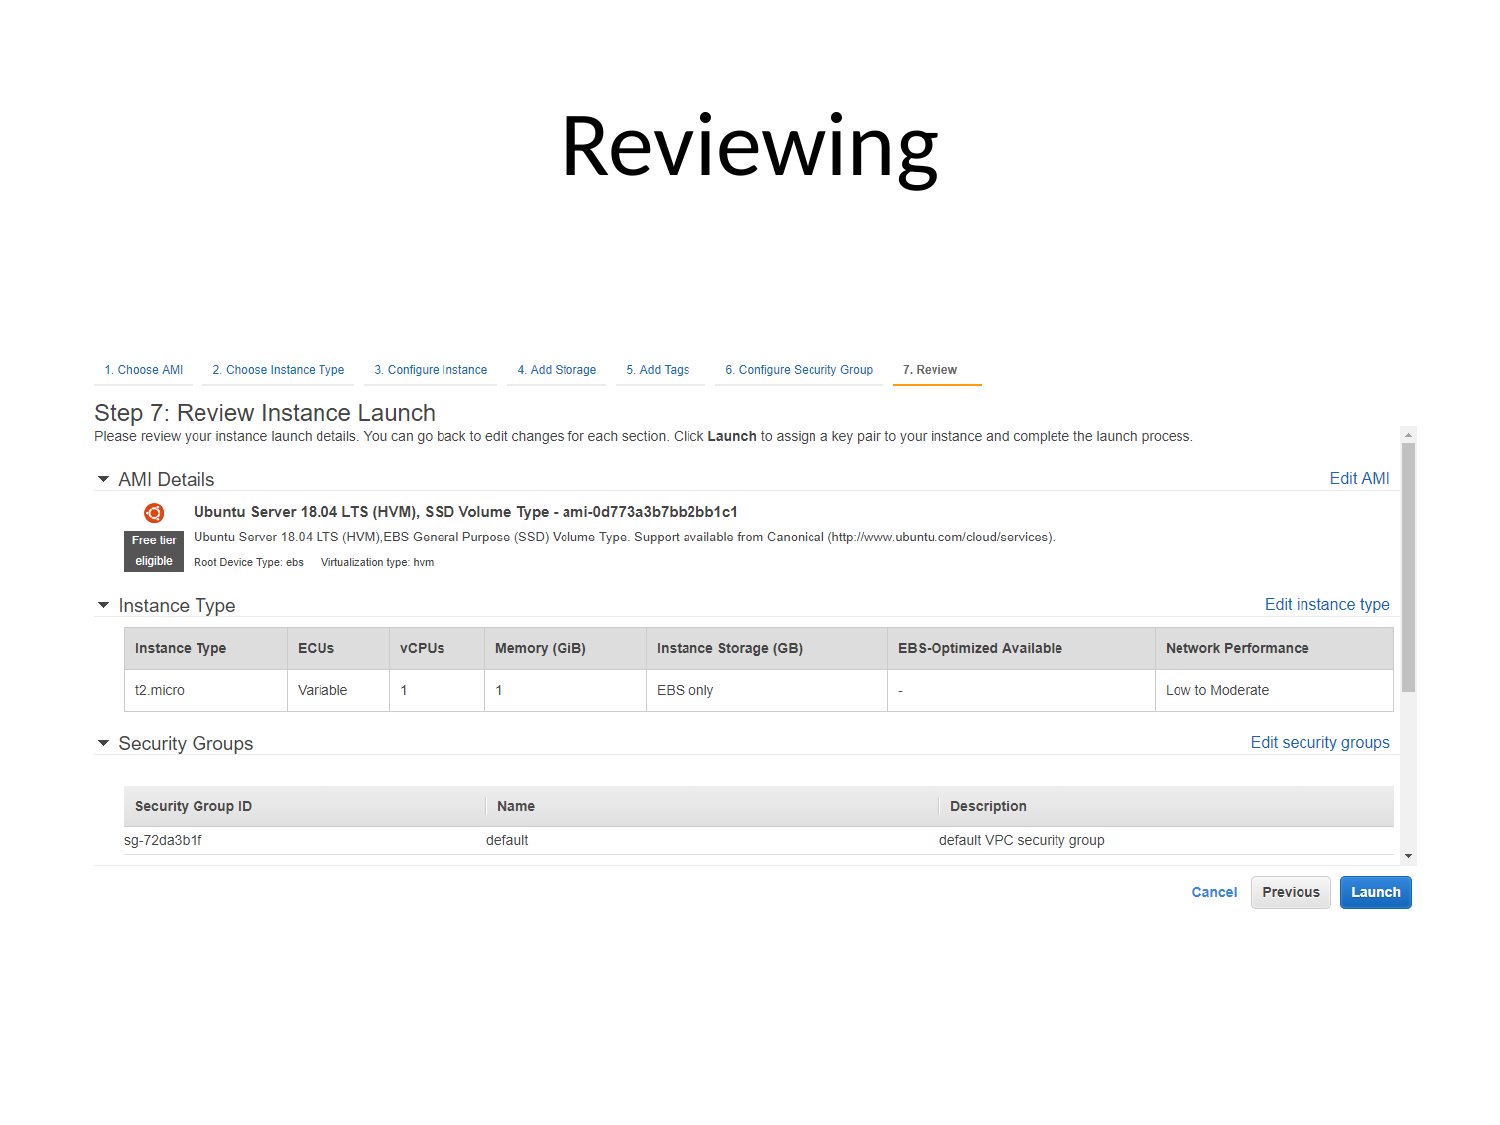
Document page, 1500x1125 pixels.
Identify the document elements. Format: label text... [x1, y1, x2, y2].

title Reviewing [75, 45, 1425, 233]
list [74, 349, 1426, 918]
